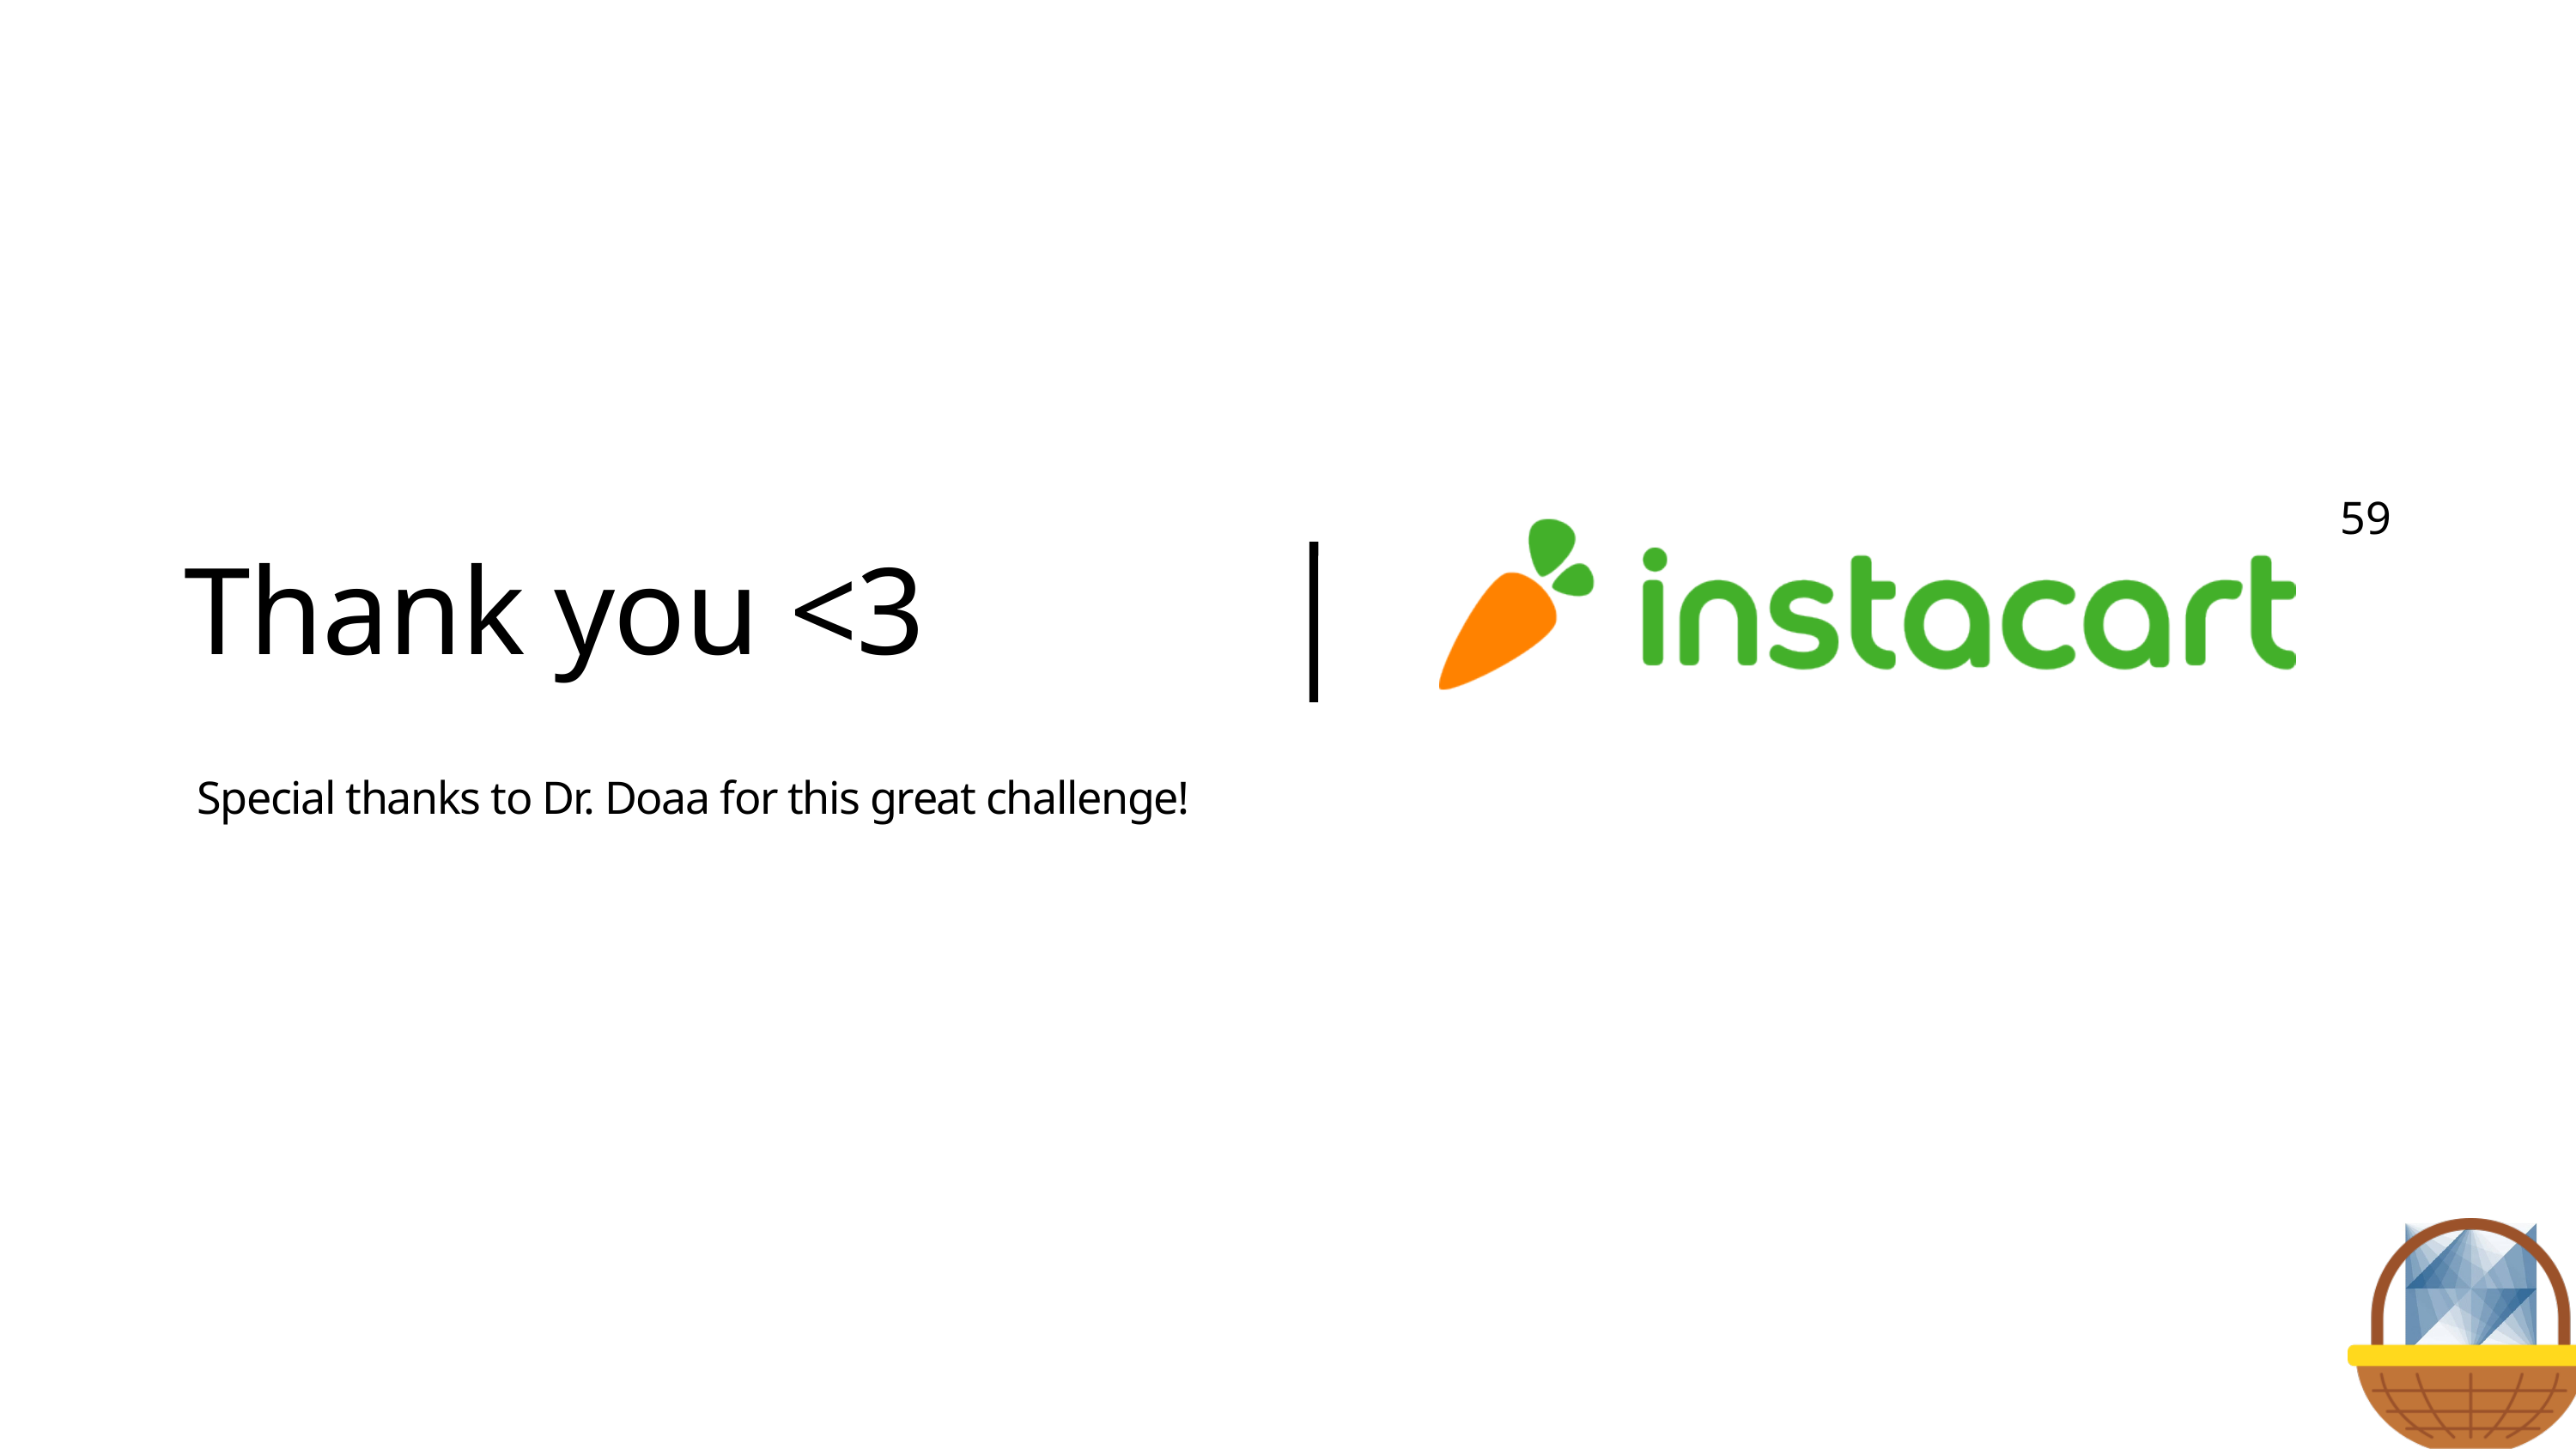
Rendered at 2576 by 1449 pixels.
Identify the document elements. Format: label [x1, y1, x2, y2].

text_box [2339, 1180, 2576, 1449]
text_box [184, 336, 2392, 915]
